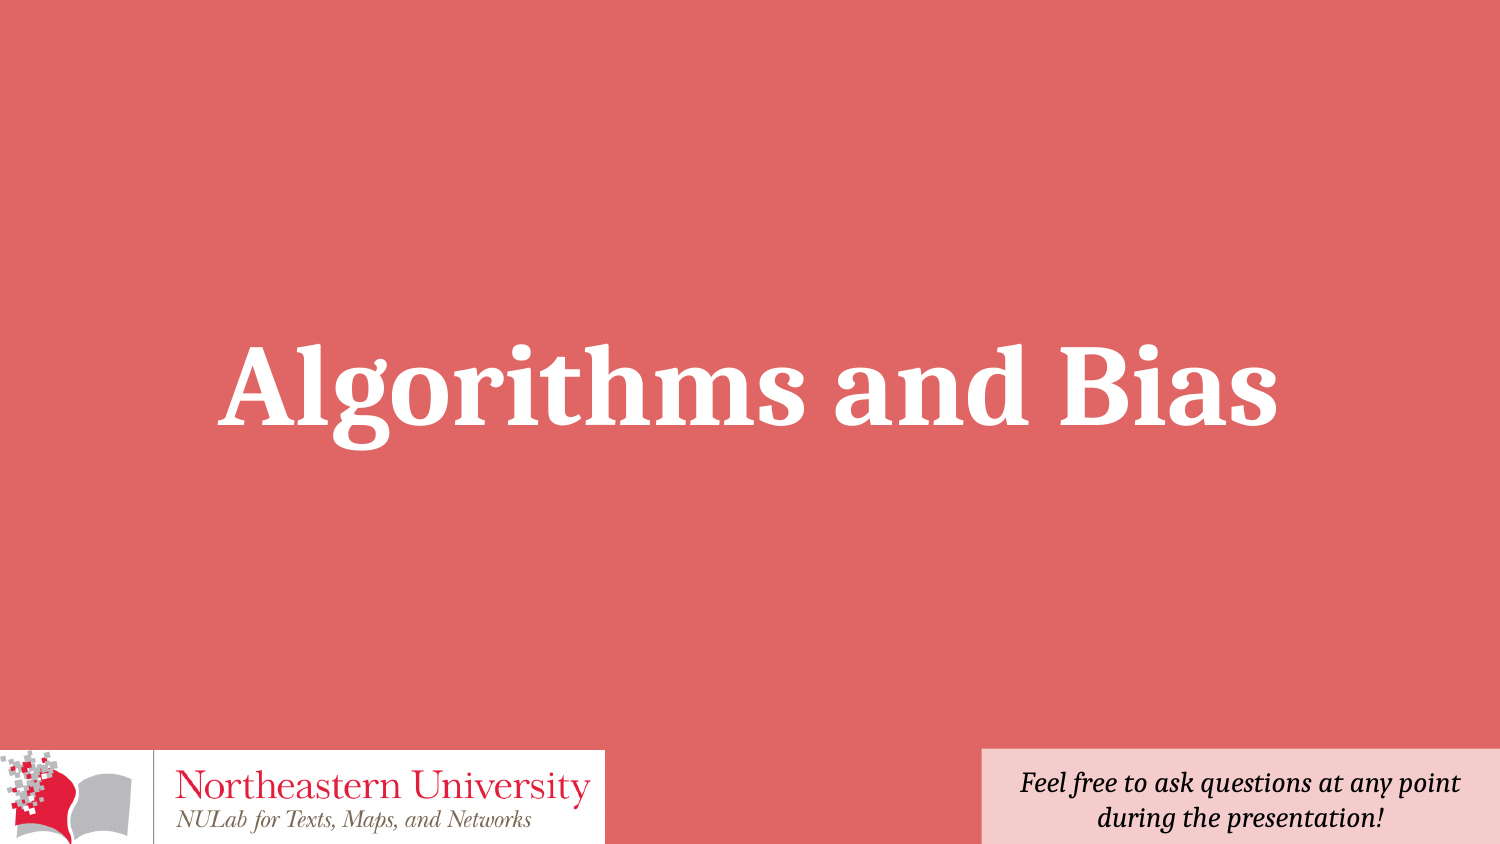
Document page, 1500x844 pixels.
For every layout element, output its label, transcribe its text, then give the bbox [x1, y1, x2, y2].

title Algorithms and Bias [176, 43, 1324, 715]
picture [0, 750, 605, 844]
